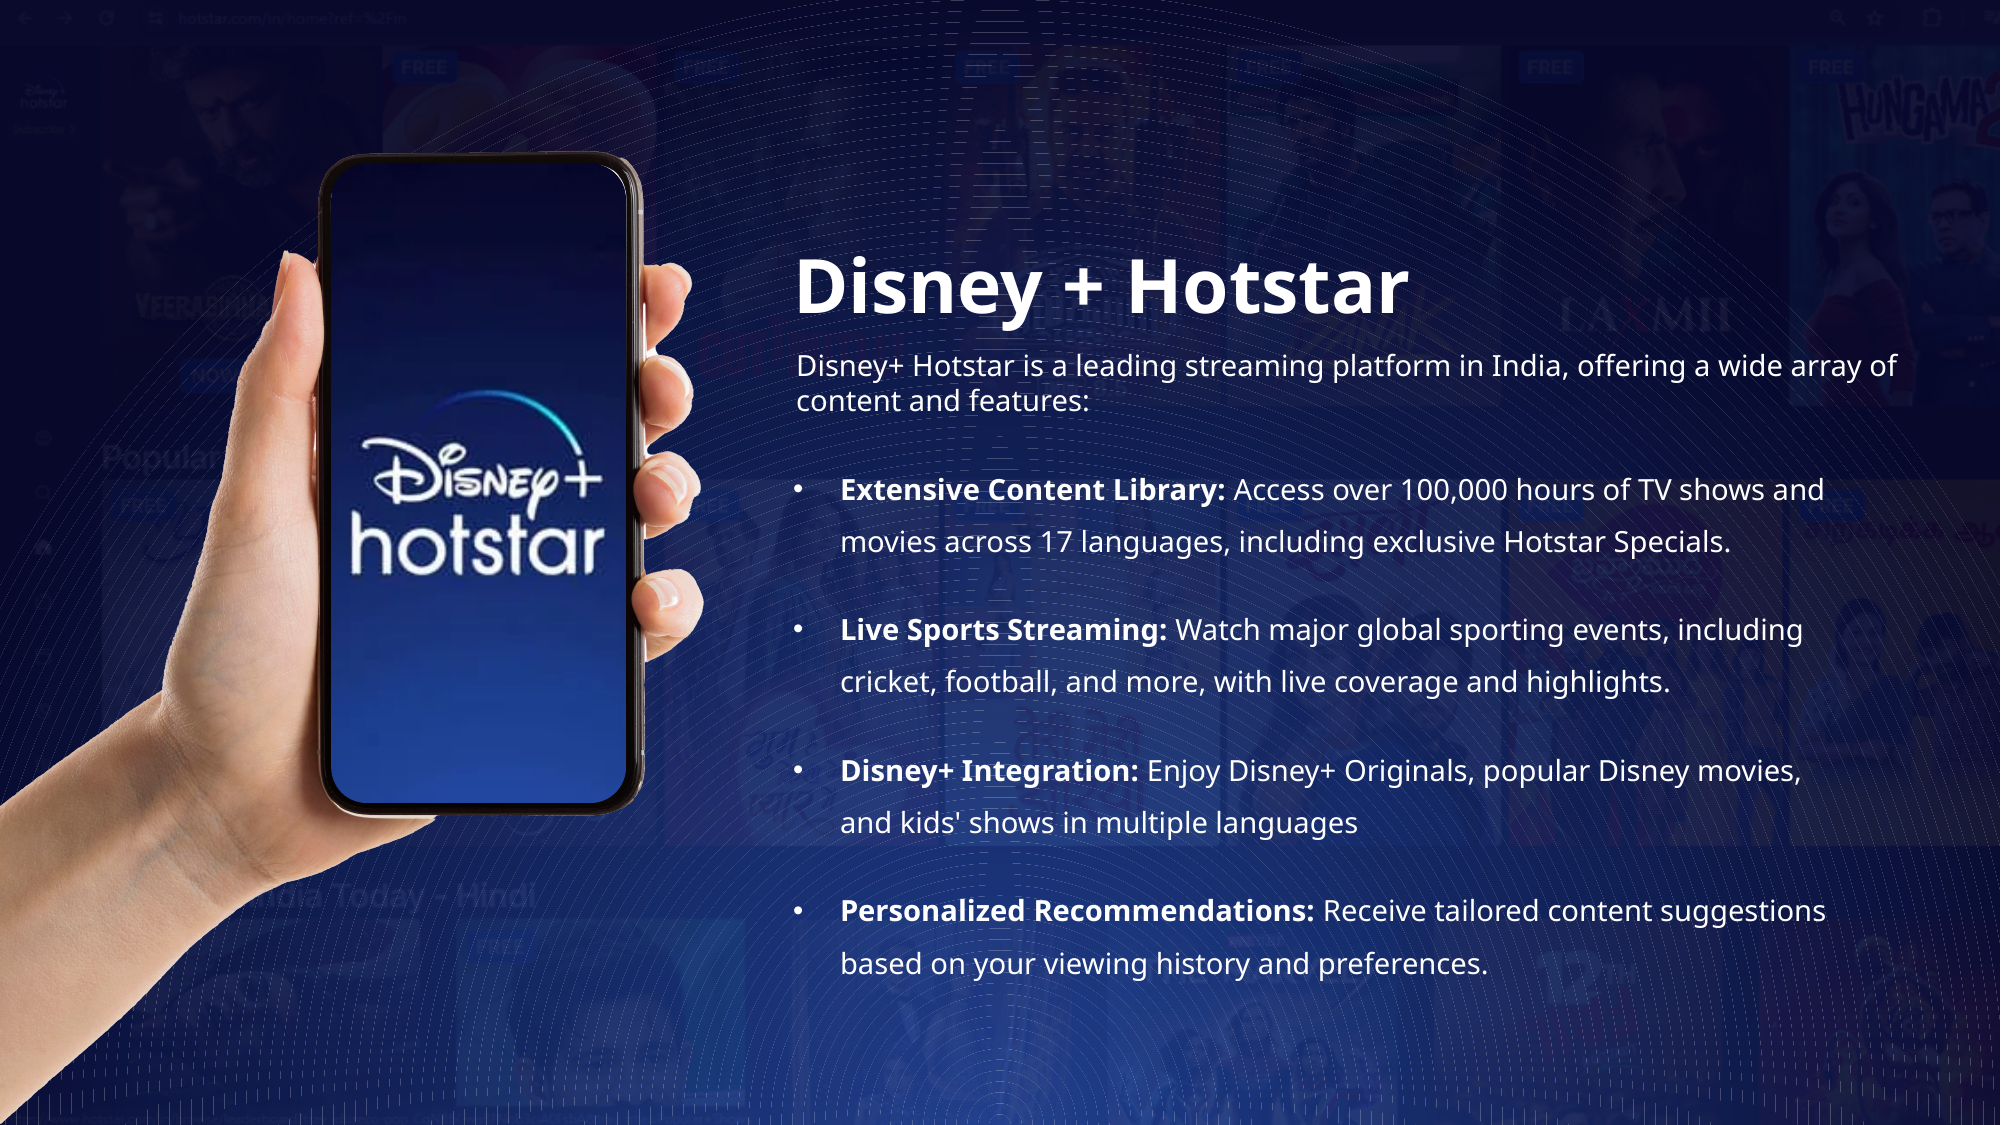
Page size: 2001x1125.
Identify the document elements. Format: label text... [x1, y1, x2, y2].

picture [0, 0, 919, 1125]
text_box Disney+ Hotstar is a leading streaming platform in India, offering a wide array of content and features: [919, 339, 1936, 425]
text_box Disney + Hotstar [919, 231, 1550, 336]
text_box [778, 445, 1853, 985]
